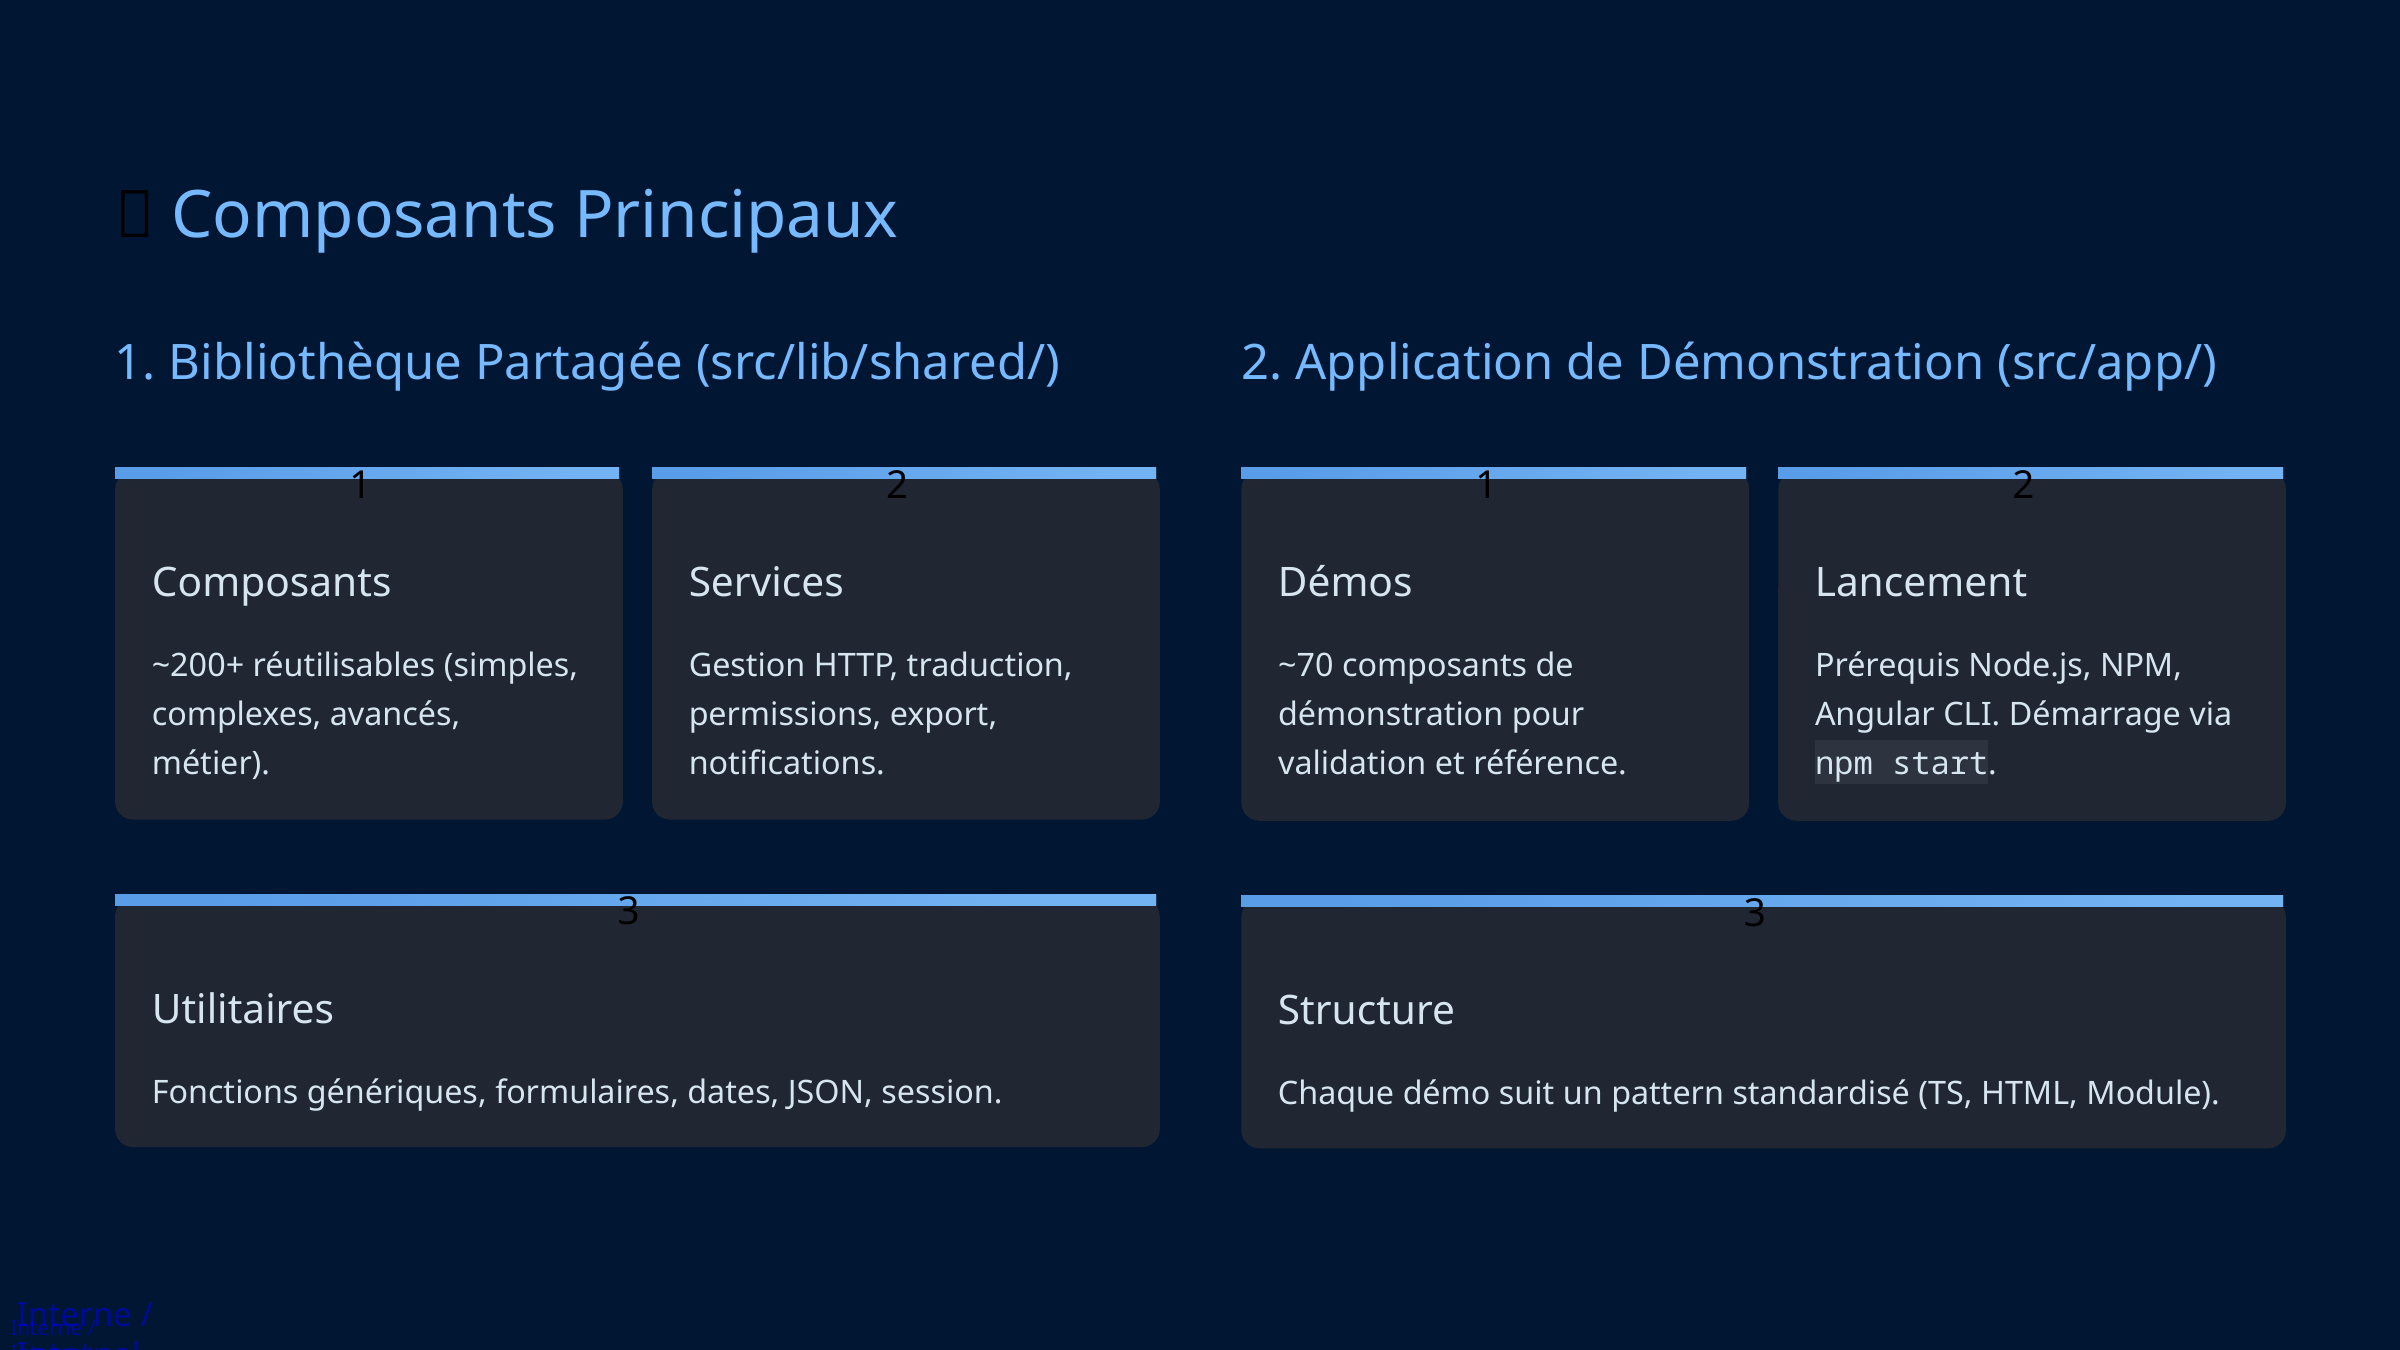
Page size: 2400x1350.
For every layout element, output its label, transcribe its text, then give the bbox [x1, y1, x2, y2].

text_box Services [688, 553, 1101, 605]
text_box Composants [151, 553, 564, 605]
picture [114, 848, 1160, 948]
text_box ~200+ réutilisables (simples, complexes, avancés, métier). [151, 634, 587, 734]
text_box [115, 490, 623, 820]
text_box [1241, 490, 1750, 821]
text_box [115, 917, 1160, 1148]
text_box Utilitaires [151, 980, 564, 1032]
text_box [1241, 918, 2287, 1149]
picture [1778, 421, 2287, 521]
text_box 1. Bibliothèque Partagée (src/lib/shared/) [115, 327, 1061, 390]
text_box 2. Application de Démonstration (src/app/) [1241, 327, 2232, 390]
text_box 🧩 Composants Principaux [115, 168, 956, 255]
text_box Prérequis Node.js, NPM, Angular CLI. Démarrage via npm start. [1814, 634, 2250, 785]
text_box Fonctions génériques, formulaires, dates, JSON, session. [151, 1060, 1124, 1111]
text_box Lancement [1814, 553, 2227, 605]
picture [1241, 421, 1750, 521]
picture [114, 421, 624, 521]
text_box Structure [1278, 981, 1690, 1033]
text_box ~70 composants de démonstration pour validation et référence. [1278, 634, 1713, 783]
text_box [652, 490, 1160, 820]
text_box Chaque démo suit un pattern standardisé (TS, HTML, Module). [1278, 1062, 2250, 1112]
picture [1241, 849, 2287, 949]
text_box Démos [1278, 553, 1690, 605]
text_box [1778, 489, 2287, 821]
text_box Gestion HTTP, traduction, permissions, export, notifications. [688, 634, 1124, 783]
picture [651, 421, 1161, 521]
